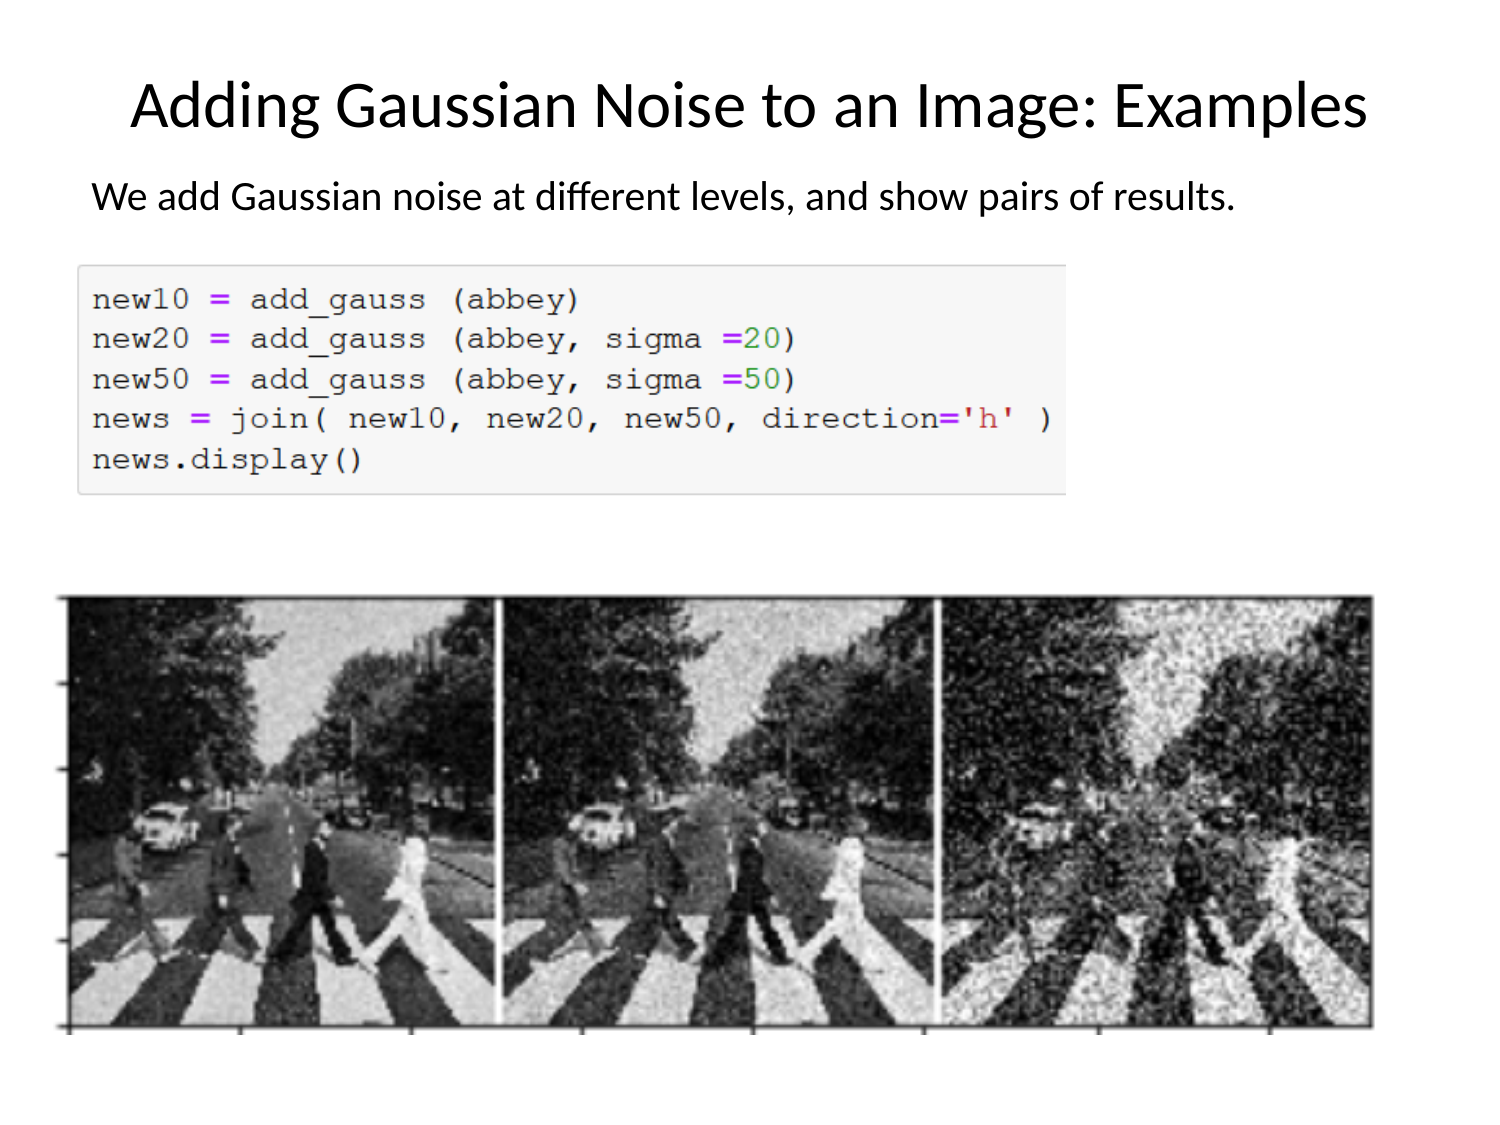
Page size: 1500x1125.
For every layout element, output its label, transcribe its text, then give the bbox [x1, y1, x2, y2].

title Adding Gaussian Noise to an Image: Examples [75, 7, 1425, 195]
picture [76, 254, 1066, 512]
picture [52, 585, 1389, 1036]
text_box We add Gaussian noise at different levels, and show pairs of results. [76, 160, 1294, 226]
